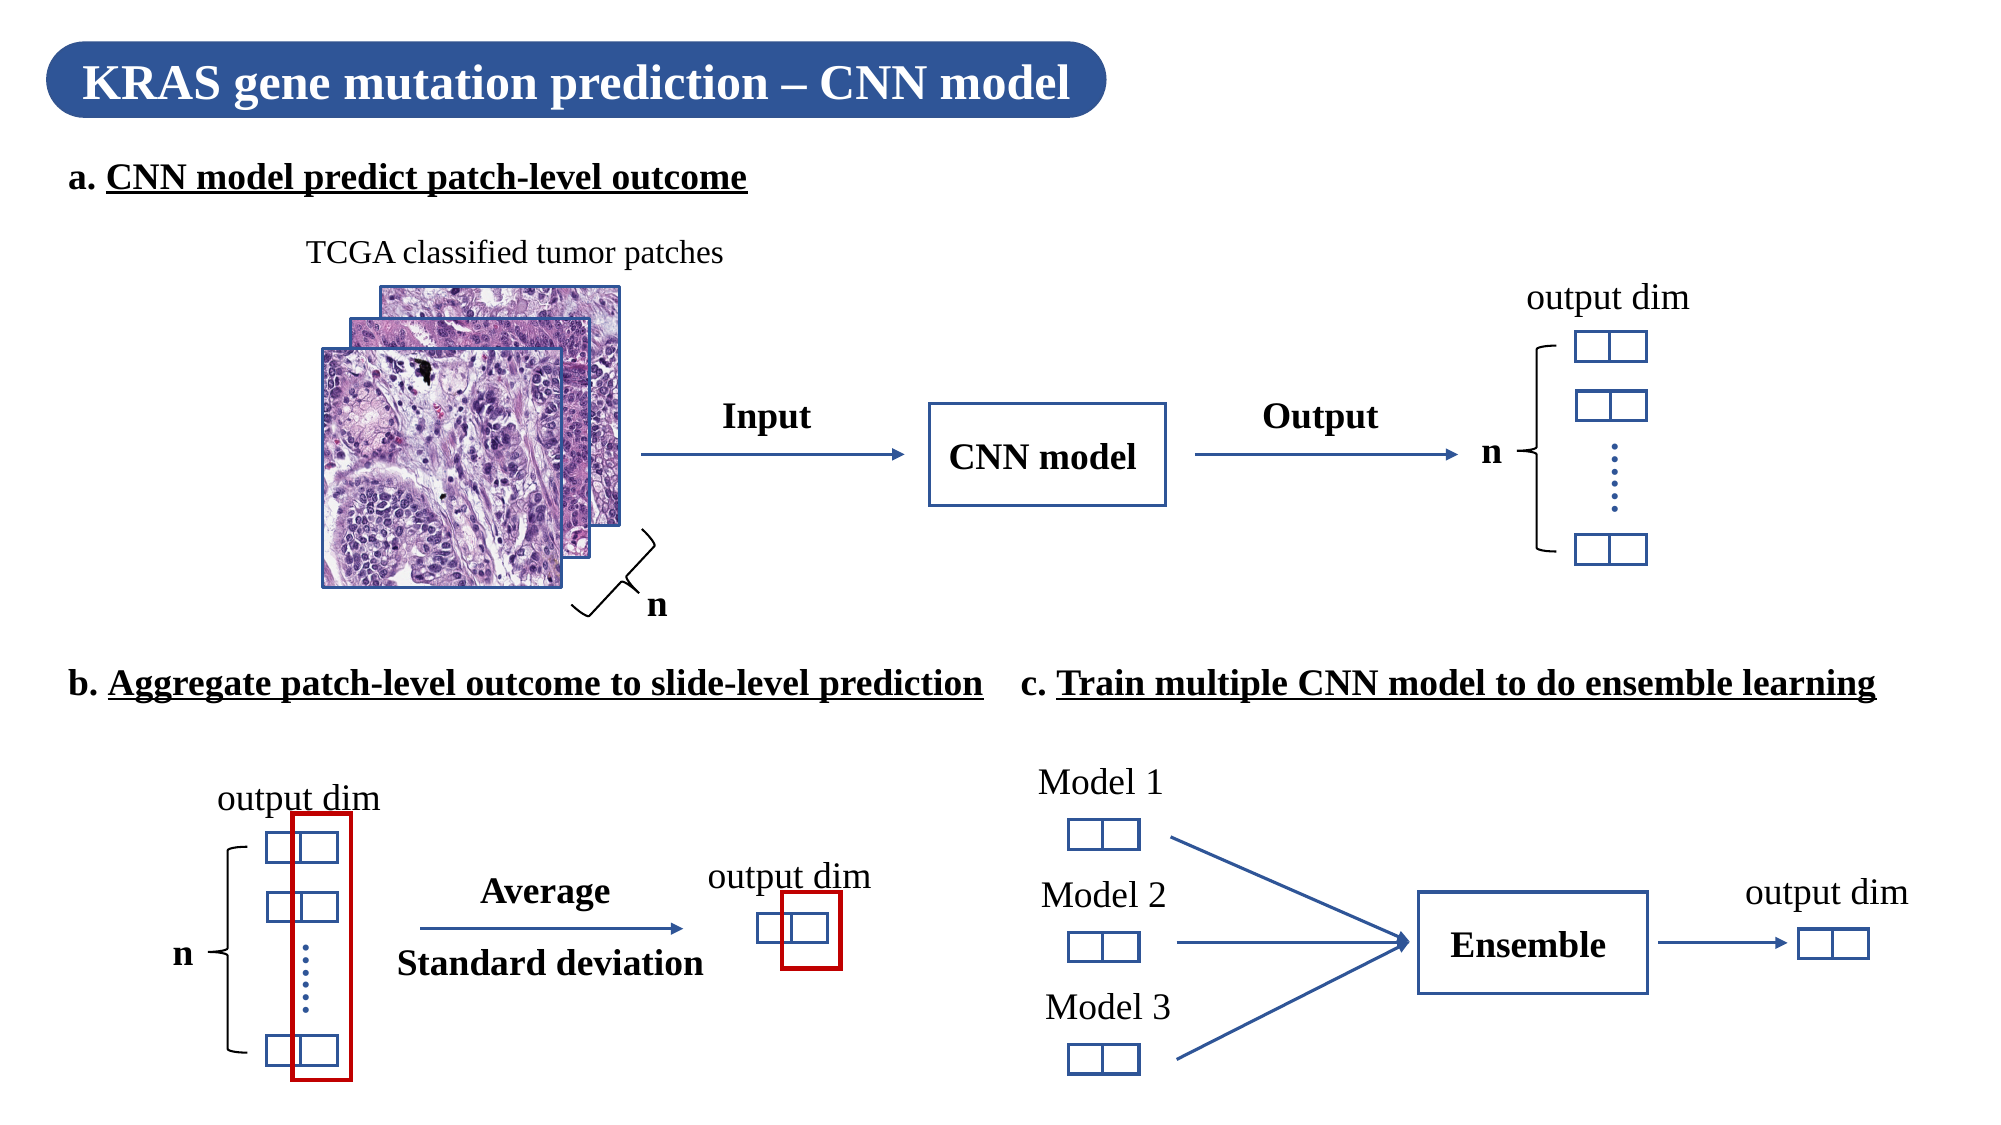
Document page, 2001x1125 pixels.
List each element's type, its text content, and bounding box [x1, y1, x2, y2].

text_box output dim [91, 745, 507, 846]
text_box output dim [1619, 839, 2000, 940]
text_box Model 1 [893, 729, 1309, 830]
text_box [1104, 819, 1140, 841]
text_box [1068, 1043, 1140, 1075]
text_box …… [1572, 354, 1633, 602]
text_box [1575, 534, 1609, 565]
text_box n [118, 899, 247, 1000]
text_box [621, 528, 656, 551]
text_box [1170, 836, 1410, 942]
text_box Model 2 [896, 841, 1176, 943]
text_box c. Train multiple CNN model to do ensemble learning [1005, 630, 1973, 731]
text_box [1176, 941, 1410, 1060]
text_box Standard deviation [342, 910, 759, 1011]
text_box [266, 891, 291, 923]
text_box Ensemble [1418, 891, 1649, 995]
text_box CNN model [928, 402, 1167, 506]
text_box [266, 832, 291, 856]
text_box [1611, 331, 1647, 362]
text_box output dim [581, 822, 998, 924]
text_box [1575, 390, 1648, 422]
text_box …… [263, 856, 324, 1103]
text_box [227, 846, 248, 1054]
text_box output dim [1400, 244, 1817, 345]
text_box [781, 891, 842, 969]
picture [323, 287, 619, 587]
text_box n [1427, 398, 1556, 499]
text_box KRAS gene mutation prediction – CNN model [46, 41, 1107, 118]
text_box Average [352, 838, 581, 910]
text_box [759, 912, 781, 944]
text_box Model 3 [900, 954, 1176, 1055]
text_box [1068, 819, 1102, 841]
text_box Output [1112, 363, 1529, 465]
text_box a. CNN model predict patch-level outcome [52, 124, 989, 225]
text_box [1536, 345, 1557, 553]
text_box Input [619, 363, 975, 464]
text_box TCGA classified tumor patches [252, 223, 770, 278]
text_box [1610, 534, 1647, 565]
text_box n [593, 551, 722, 630]
text_box [1797, 940, 1870, 960]
text_box [1068, 931, 1140, 954]
text_box b. Aggregate patch-level outcome to slide-level prediction [52, 630, 1001, 731]
text_box [291, 813, 352, 1081]
text_box [266, 1035, 291, 1066]
text_box [570, 581, 593, 617]
text_box [1575, 331, 1609, 354]
